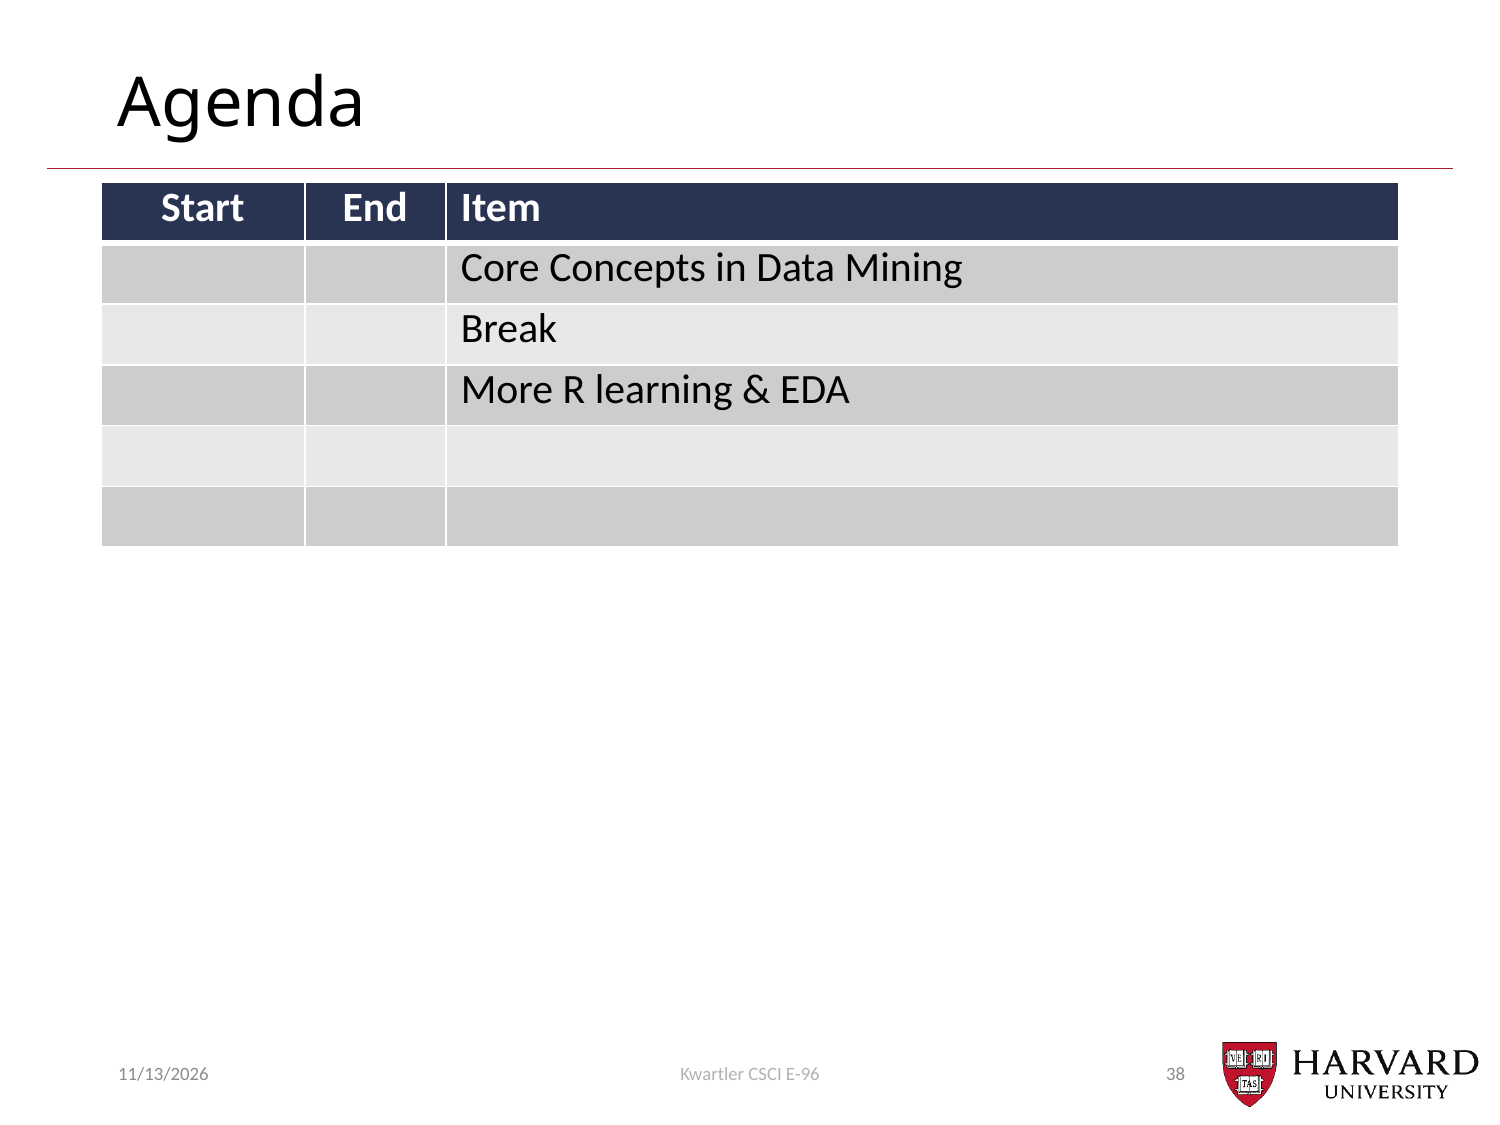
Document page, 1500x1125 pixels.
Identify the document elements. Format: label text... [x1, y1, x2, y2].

table_cell [102, 366, 304, 425]
slide_number 38 [1059, 1042, 1200, 1103]
table_header End [306, 183, 445, 240]
table_cell [306, 426, 445, 486]
table_cell [102, 487, 304, 546]
table_cell [102, 305, 304, 364]
table_cell [306, 366, 445, 425]
footer Kwartler CSCI E-96 [496, 1042, 1004, 1103]
table_cell [102, 426, 304, 486]
table_header Item [447, 183, 1398, 240]
table_cell Core Concepts in Data Mining [447, 246, 1398, 303]
table_cell [102, 246, 304, 303]
table_cell [306, 305, 445, 364]
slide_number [103, 1042, 441, 1103]
table_cell [306, 487, 445, 546]
picture [1200, 1024, 1500, 1125]
table_cell [306, 246, 445, 303]
table_header Start [102, 183, 304, 240]
table_cell Break [447, 305, 1398, 364]
table_cell More R learning & EDA [447, 366, 1398, 425]
table_cell [447, 487, 1398, 546]
table_cell [447, 426, 1398, 486]
title Agenda [103, 59, 1397, 157]
